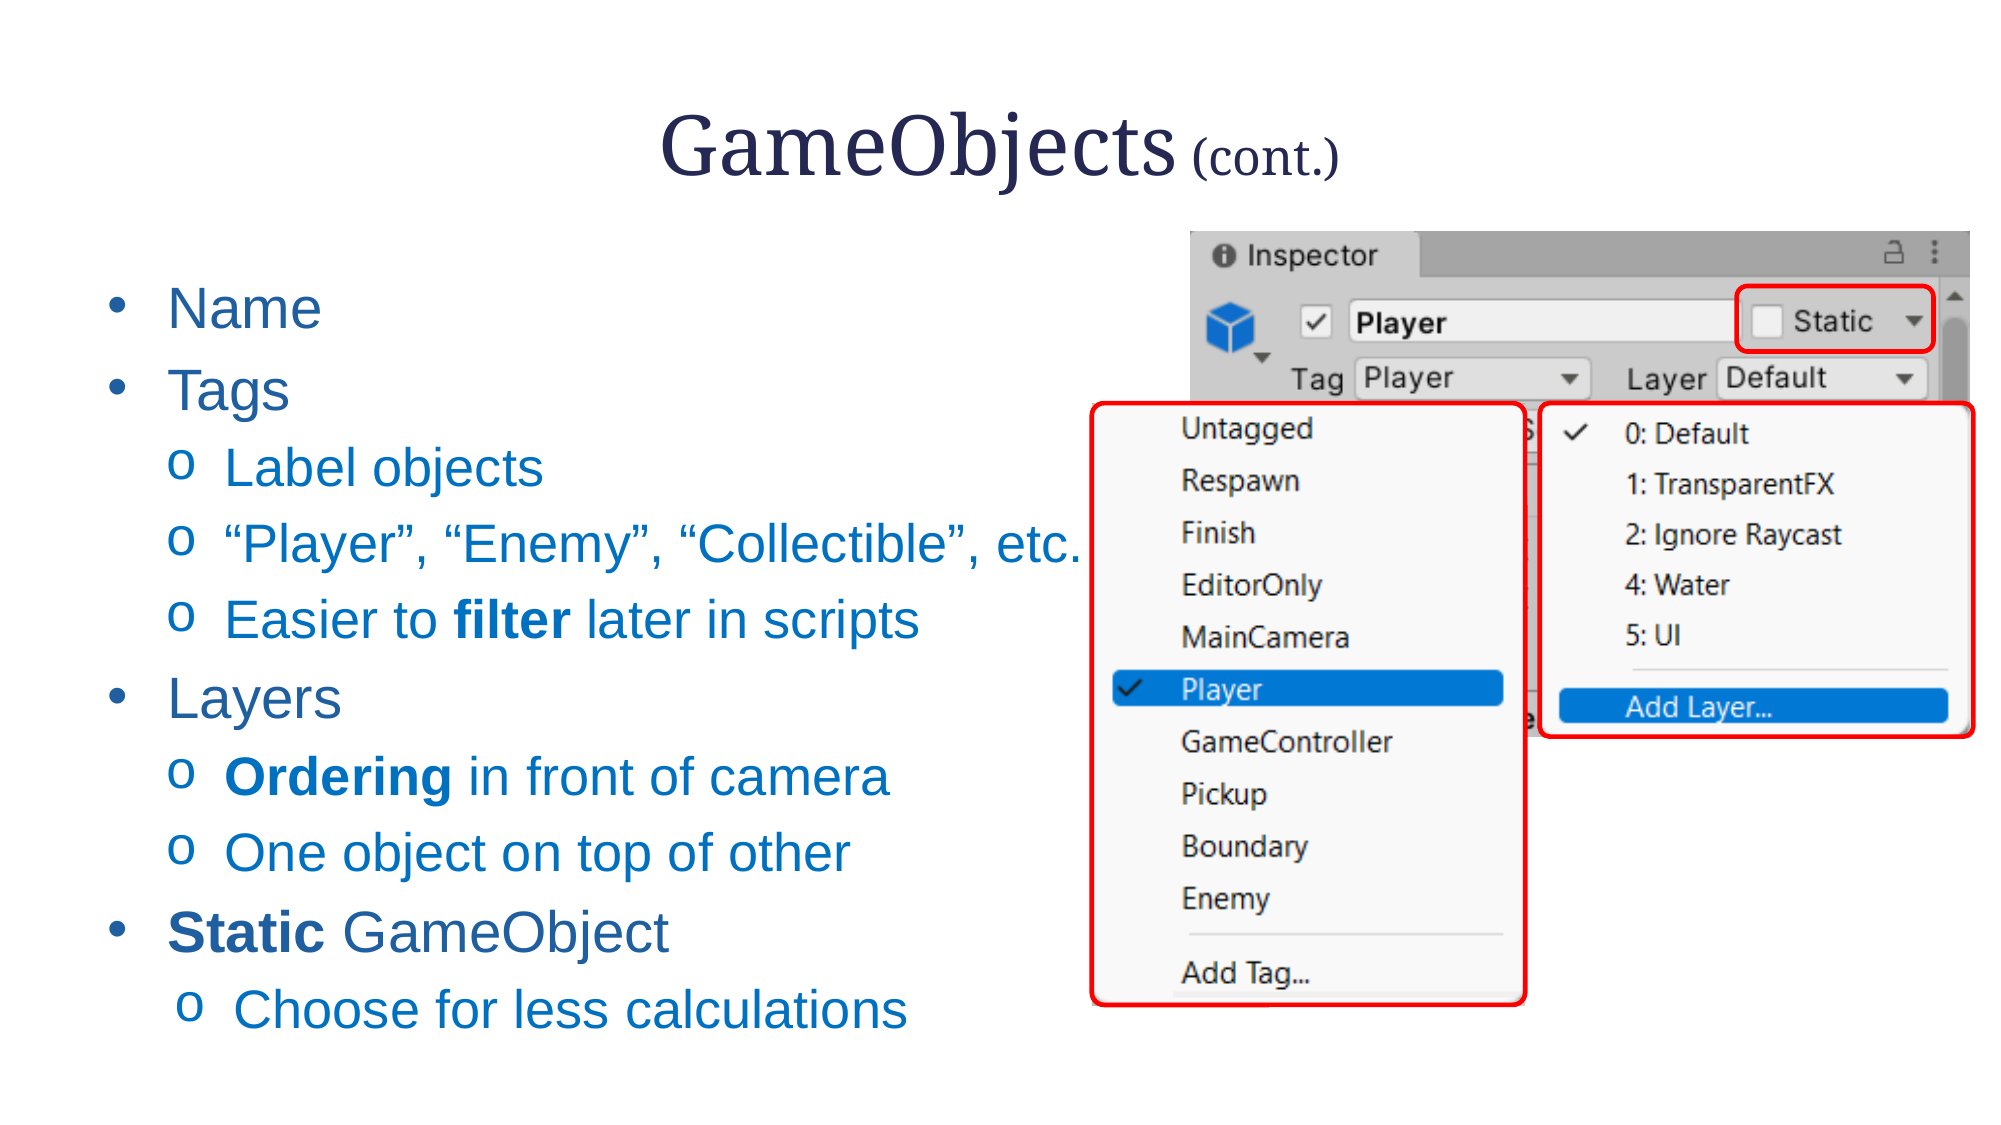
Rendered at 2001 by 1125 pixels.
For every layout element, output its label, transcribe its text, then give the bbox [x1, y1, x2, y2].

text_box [1091, 231, 1974, 1006]
list Name Tags Label objects “Player”, “Enemy”, “Collectible”, etc. Easier to filter later in scripts Layers Ordering in front of camera One object on top of other Static GameObject Choose for less calculations [92, 262, 1086, 1005]
title GameObjects (cont.) [99, 0, 1900, 200]
